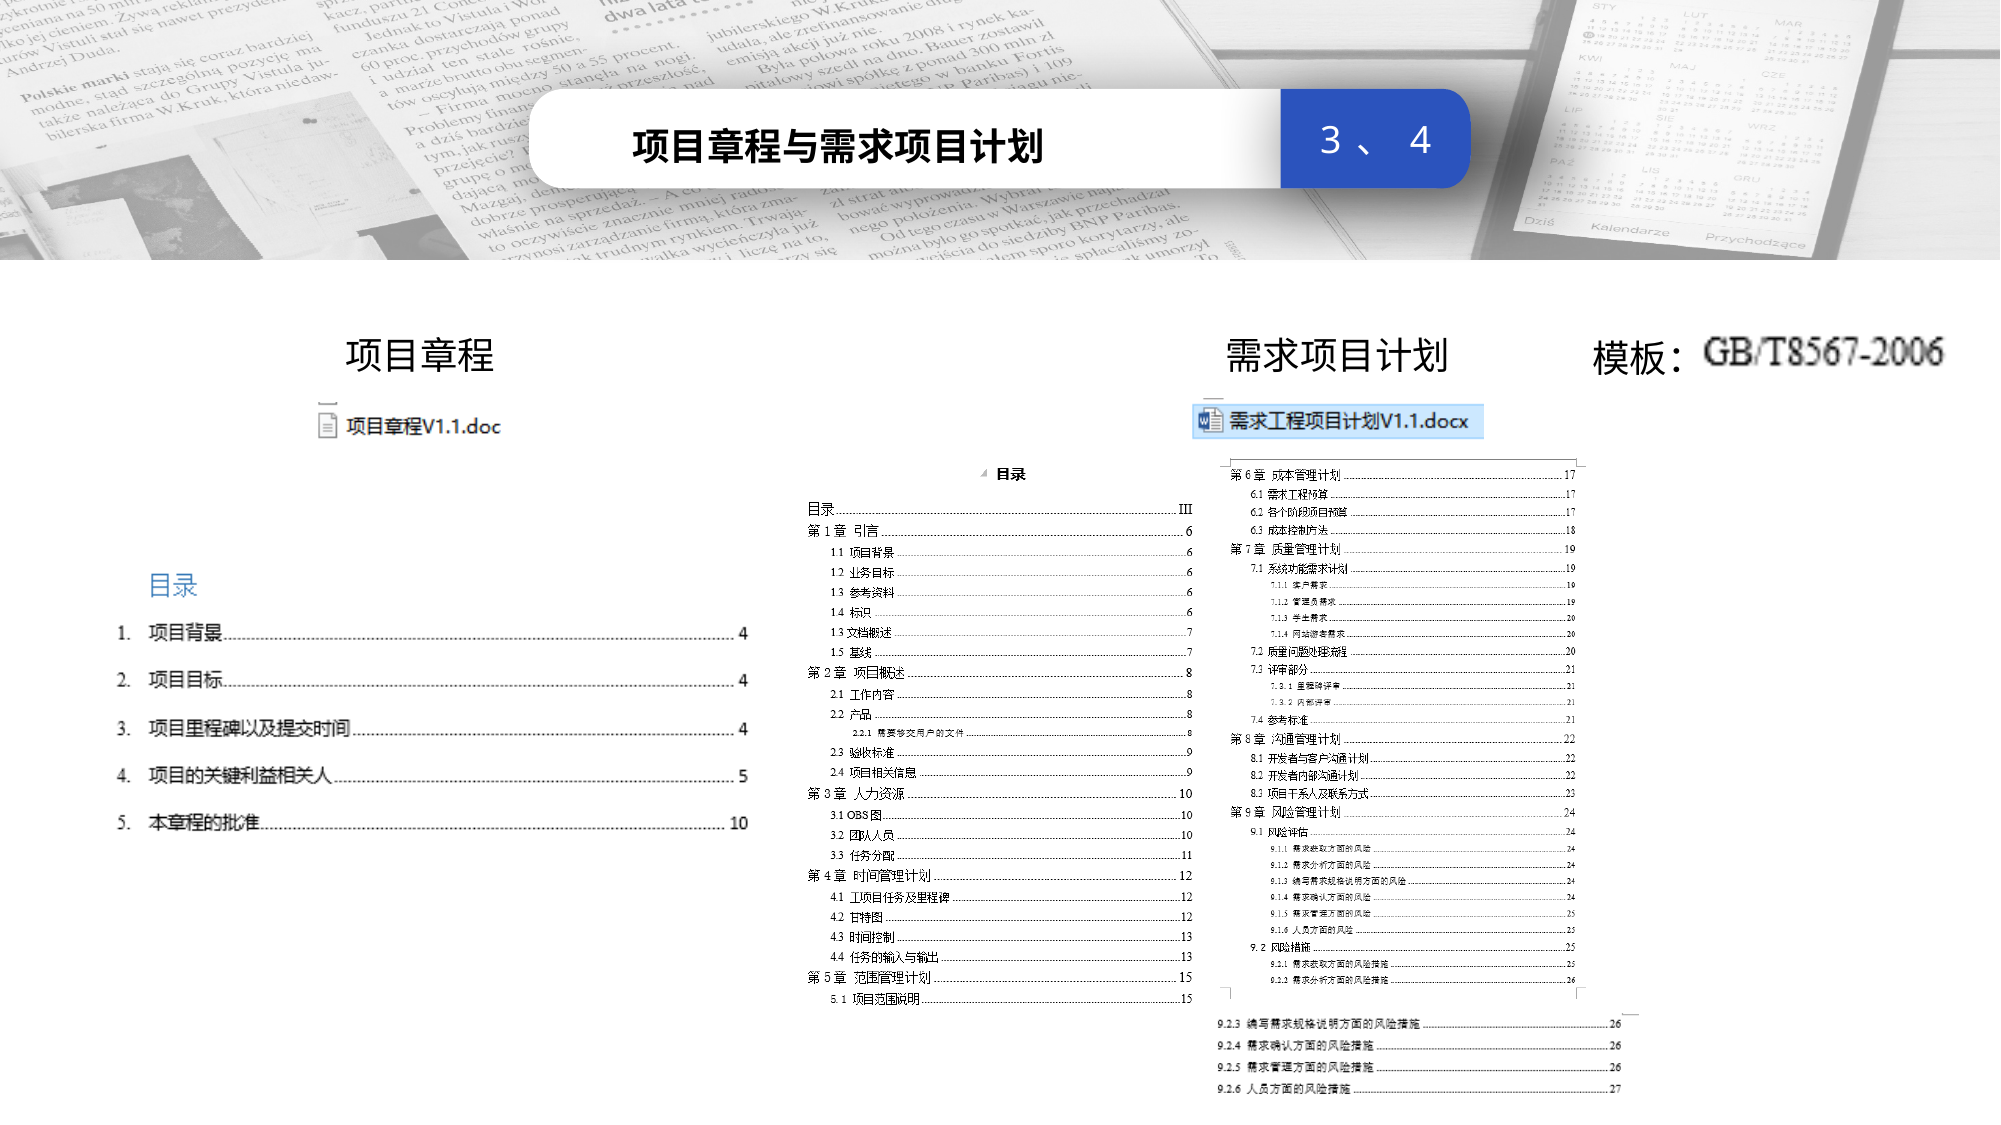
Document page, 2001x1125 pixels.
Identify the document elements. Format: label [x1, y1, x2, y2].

picture [1220, 458, 1586, 999]
picture [795, 457, 1214, 1011]
picture [1191, 398, 1484, 444]
text_box [529, 88, 1471, 189]
picture [86, 538, 790, 875]
text_box [0, 0, 2000, 1125]
picture [1687, 315, 1962, 379]
picture [306, 402, 534, 440]
picture [1209, 1013, 1639, 1110]
